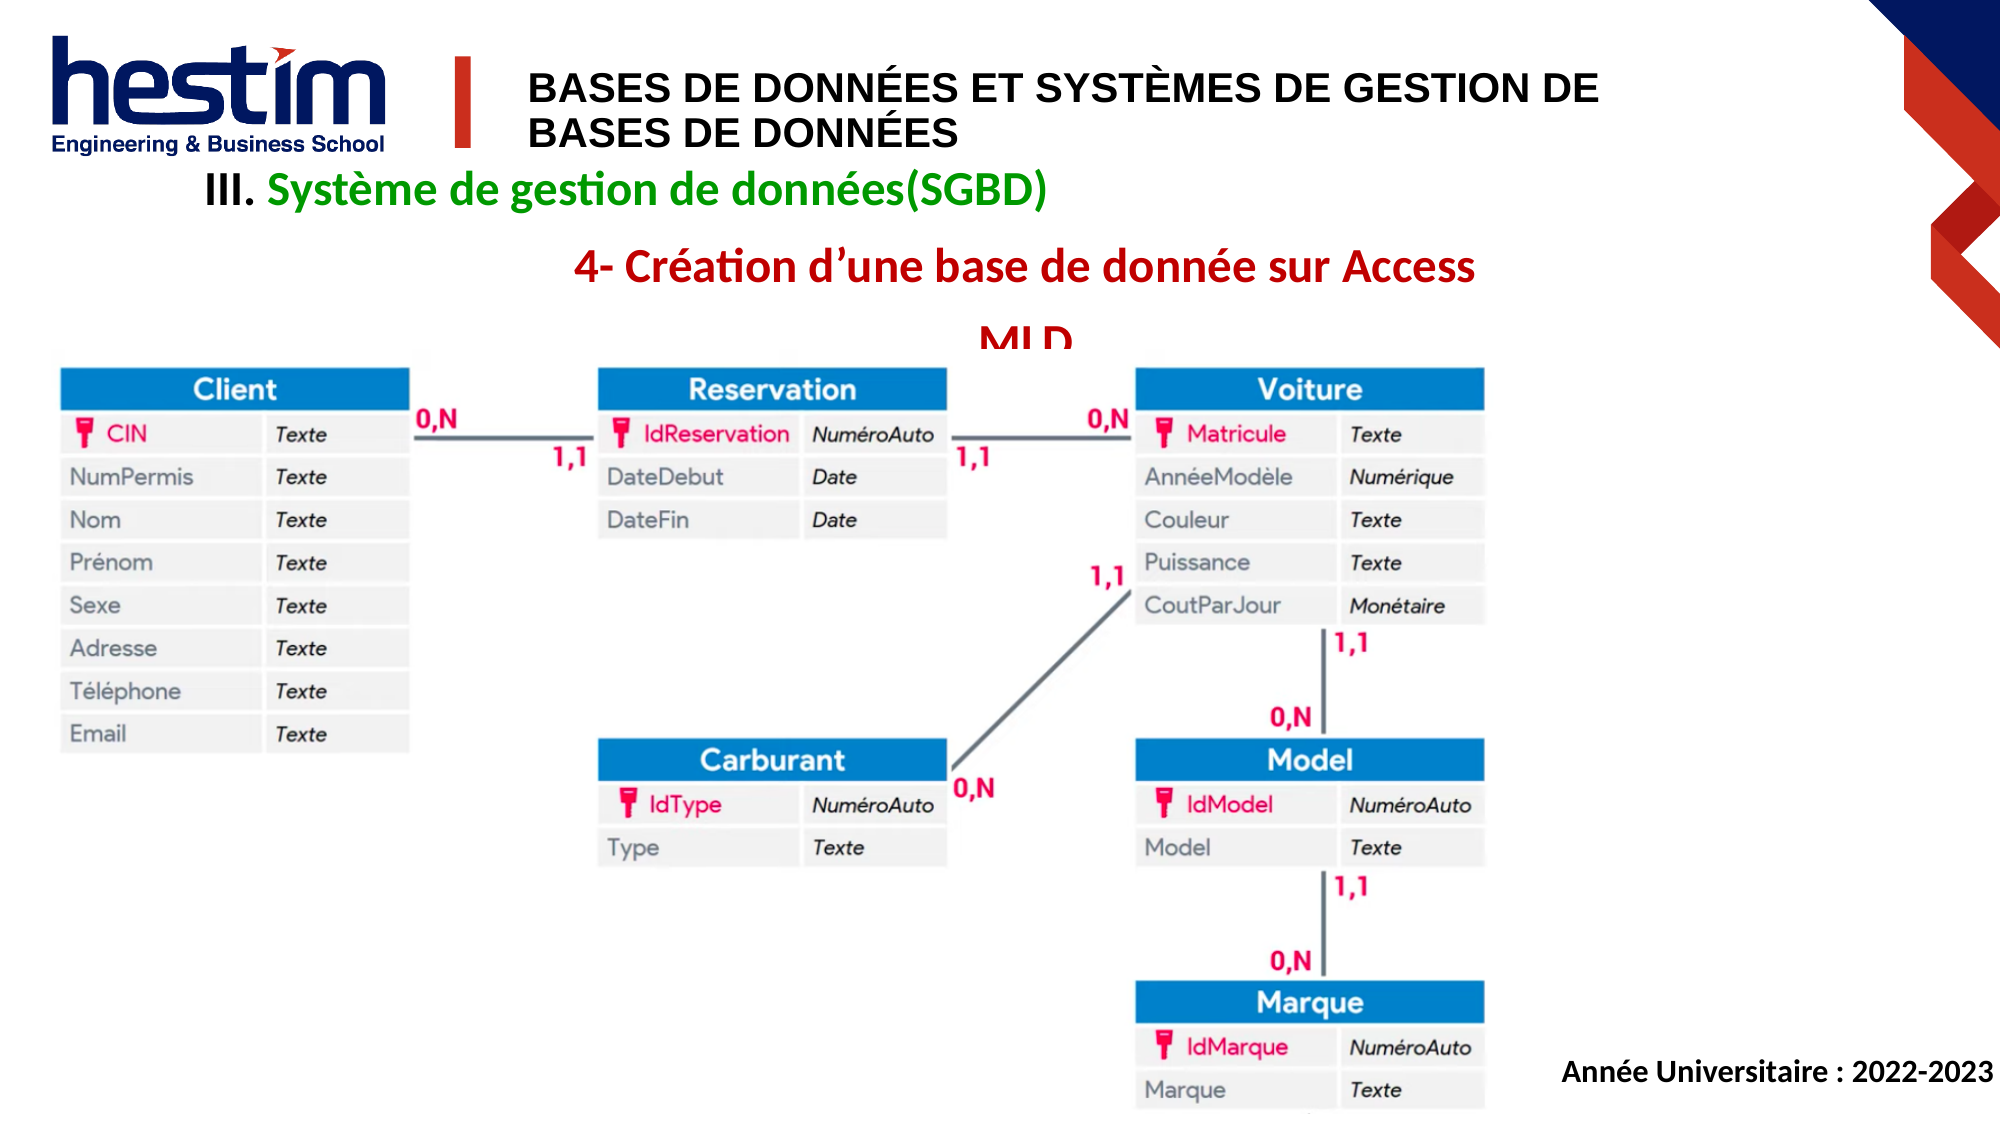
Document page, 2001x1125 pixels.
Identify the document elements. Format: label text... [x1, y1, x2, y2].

text_box III. Système de gestion de données(SGBD) 4- Création d’une base de donnée sur Access MLD Année Universitaire : 2022-2023 [42, 155, 2000, 1105]
picture [33, 28, 403, 162]
text_box [454, 55, 472, 149]
picture [51, 349, 1497, 1114]
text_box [1866, 0, 2000, 350]
text_box BASES DE DONNÉES ET SYSTÈMES DE GESTION DE BASES DE DONNÉES [512, 59, 1697, 155]
